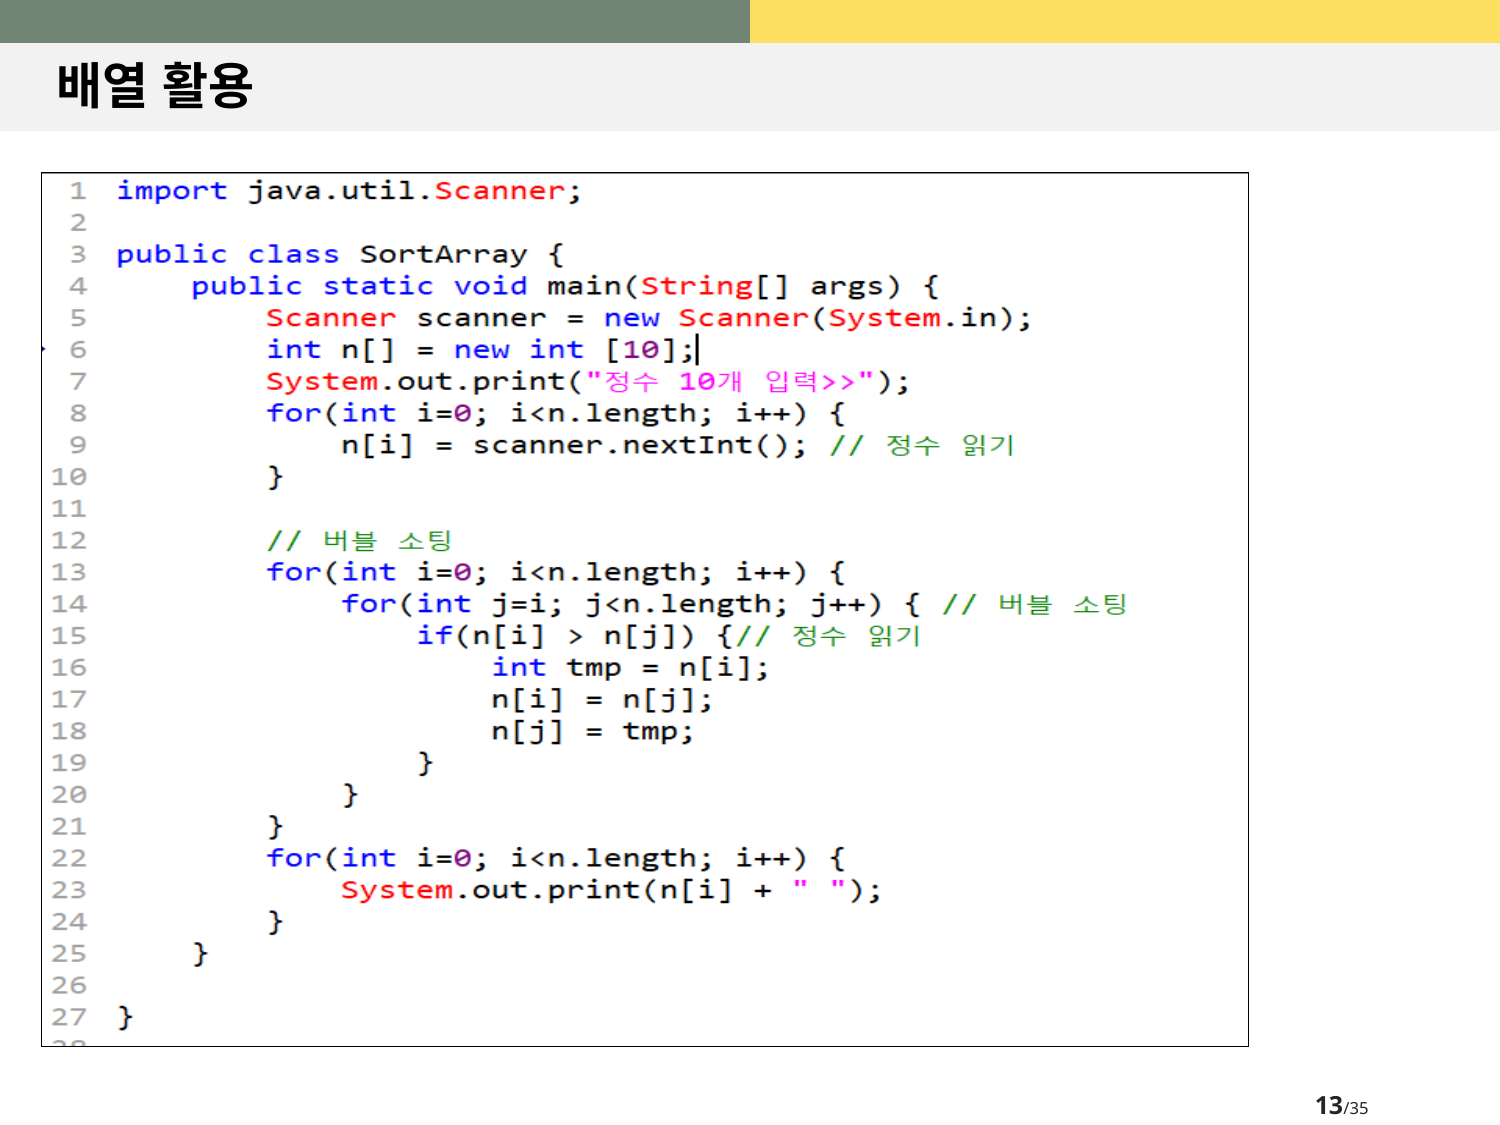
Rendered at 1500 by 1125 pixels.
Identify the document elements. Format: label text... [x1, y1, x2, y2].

picture [41, 172, 1249, 1047]
title 배열 활용 [41, 42, 1459, 128]
